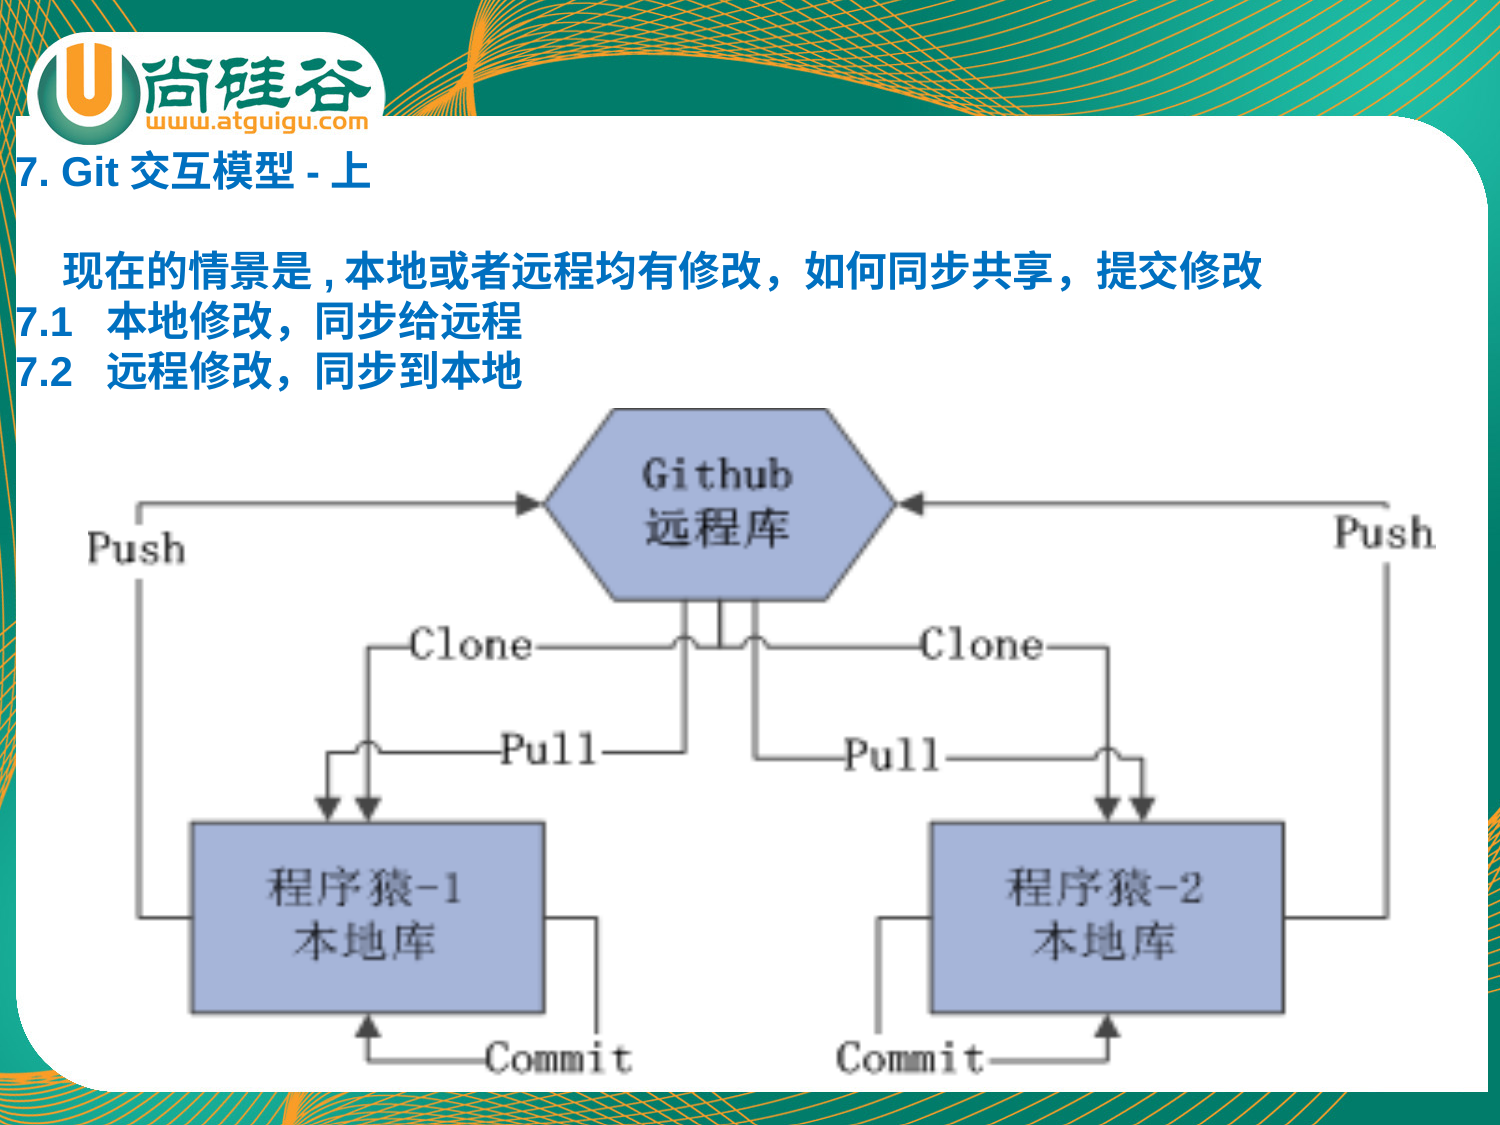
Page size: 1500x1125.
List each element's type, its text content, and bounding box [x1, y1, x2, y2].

picture [0, 403, 1500, 1125]
text_box 7. Git交互模型-上 现在的情景是,本地或者远程均有修改，如何同步共享，提交修改 7.1 本地修改，同步给远程 7.2 远程修改，同步到本地 [0, 137, 1500, 403]
picture [0, 0, 1500, 137]
